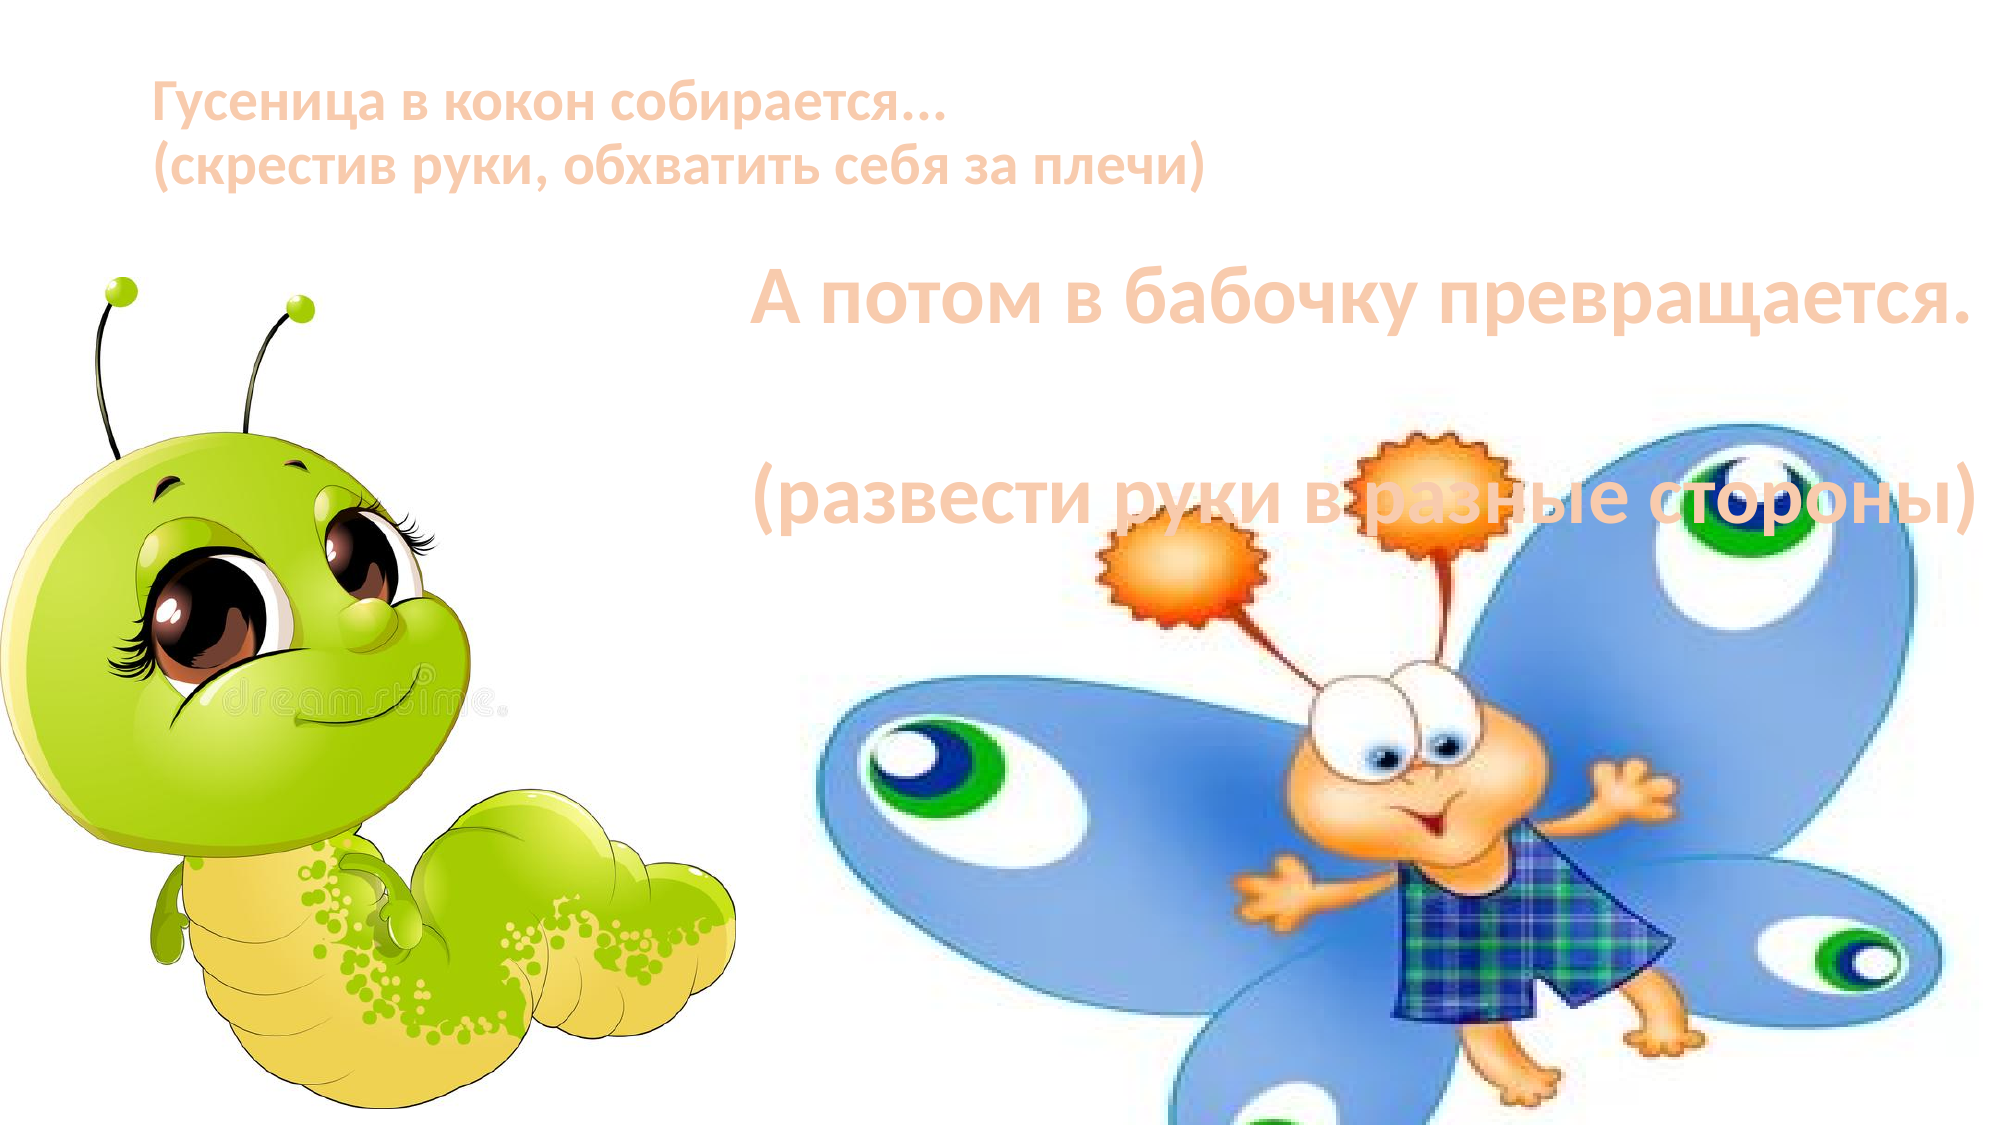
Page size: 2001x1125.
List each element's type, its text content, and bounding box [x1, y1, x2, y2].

title Гусеница в кокон собирается... (скрестив руки, обхватить себя за плечи) [137, 59, 1863, 277]
picture [0, 277, 2000, 1125]
text_box А потом в бабочку превращается. (развести руки в разные стороны) [735, 232, 2000, 341]
